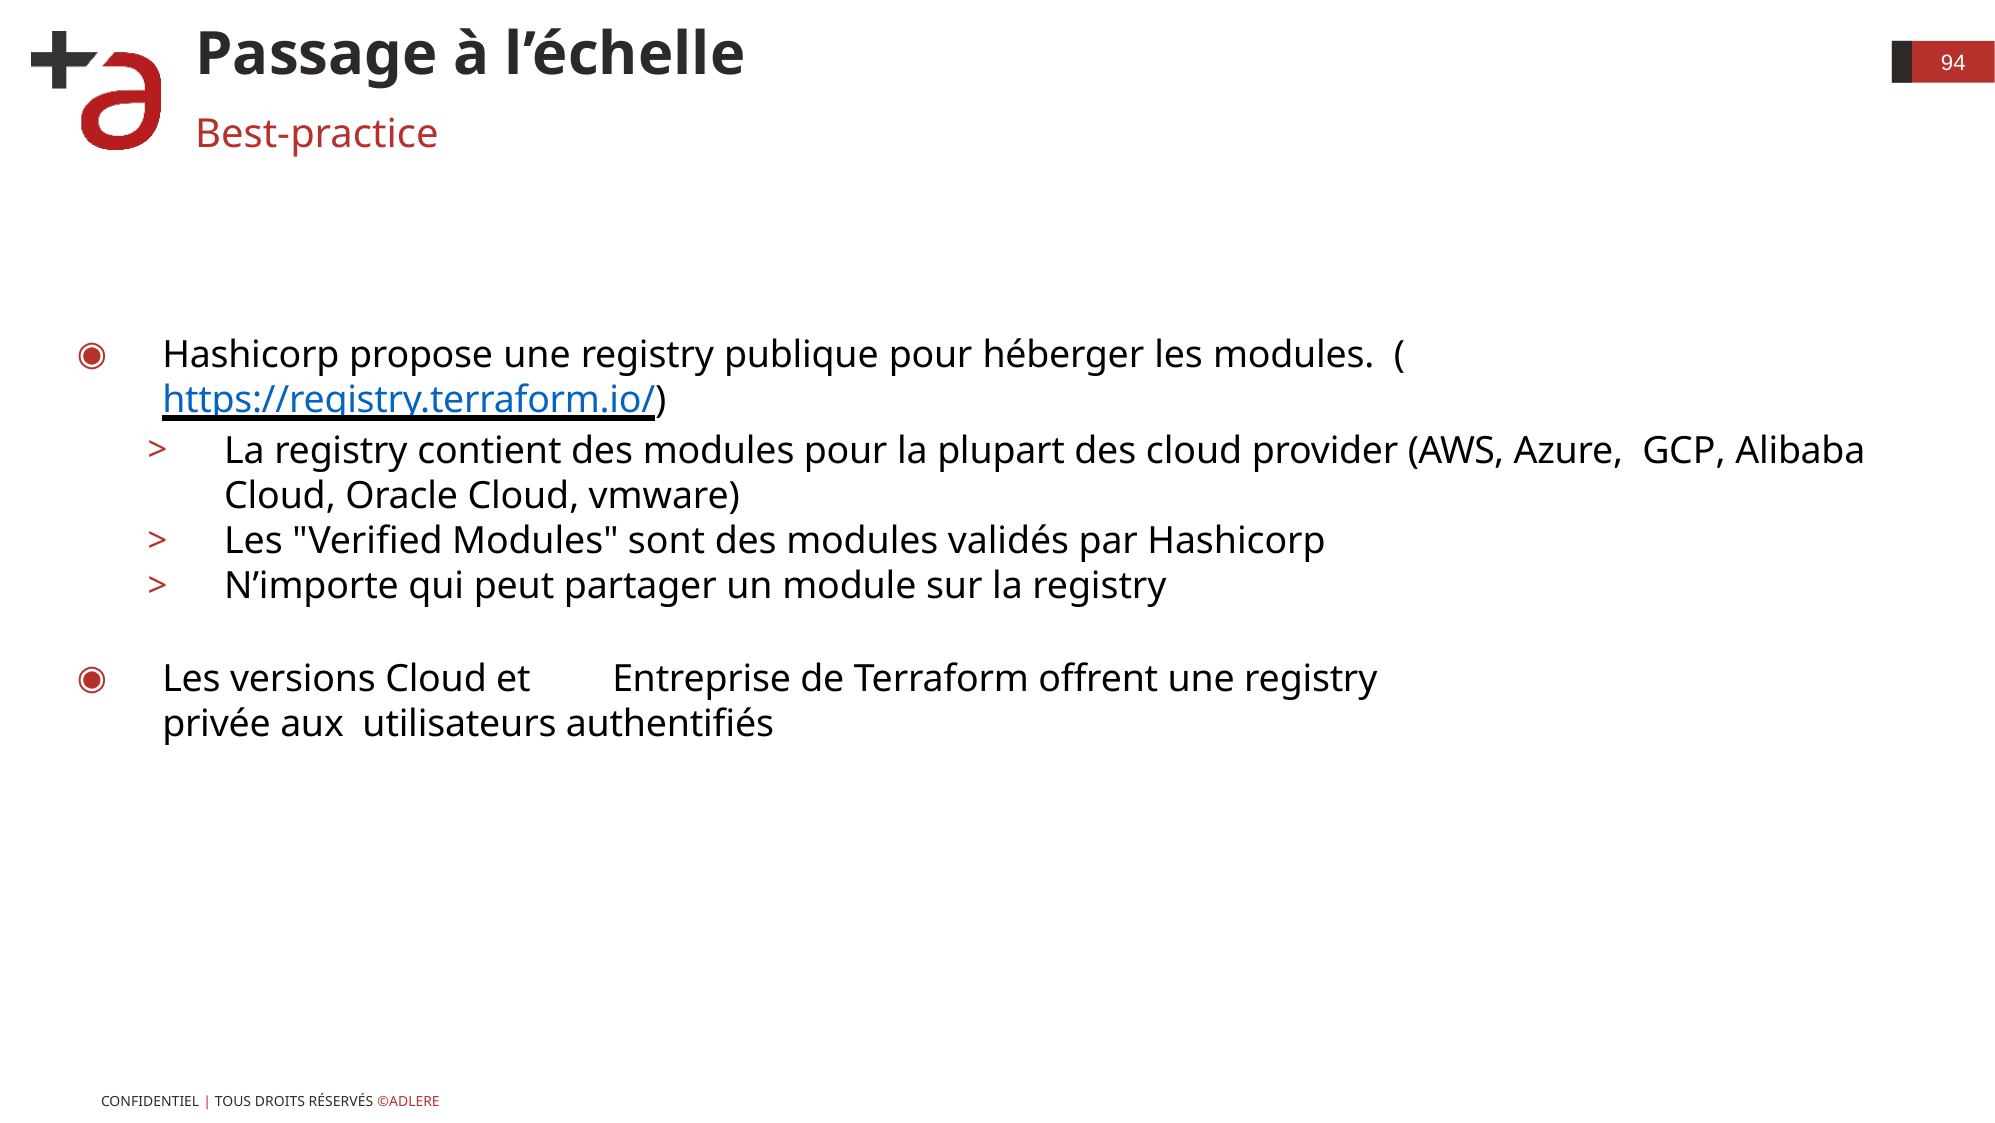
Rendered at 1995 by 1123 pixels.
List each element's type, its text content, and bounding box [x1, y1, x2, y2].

text_box Hashicorp propose une registry publique pour héberger les modules. (https://registry.terraform.io/) La registry contient des modules pour la plupart des cloud provider (AWS, Azure, GCP, Alibaba Cloud, Oracle Cloud, vmware) Les "Verified Modules" sont des modules validés par Hashicorp N’importe qui peut partager un module sur la registry Les versions Cloud et Entreprise de Terraform offrent une registry privée aux utilisateurs authentifiés [74, 327, 1936, 744]
picture [31, 31, 161, 150]
slide_number 94 [1912, 41, 1995, 82]
title Passage à l’échelle [180, 23, 1838, 95]
subtitle Best-practice [180, 100, 1838, 172]
